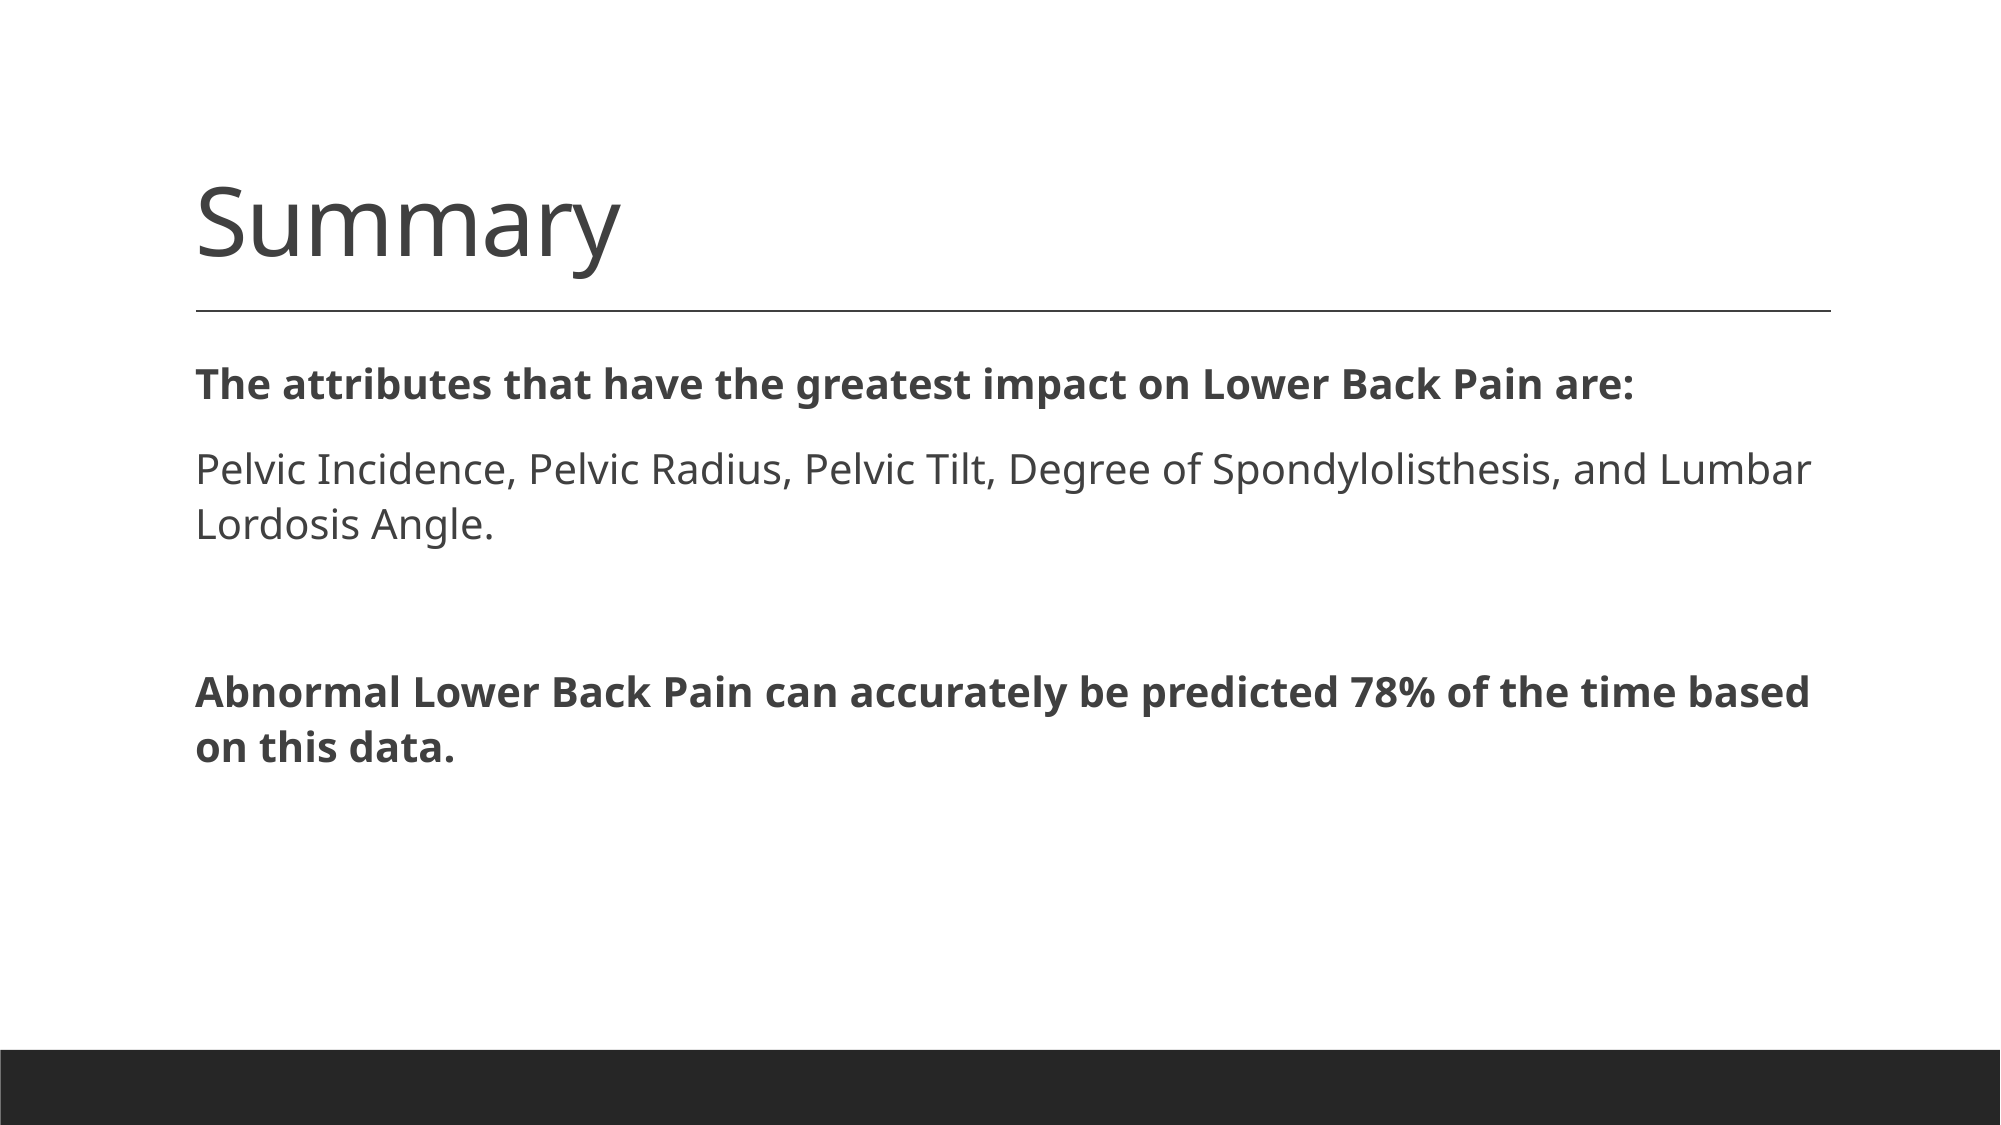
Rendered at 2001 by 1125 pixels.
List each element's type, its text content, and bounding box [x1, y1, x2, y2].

title Summary [180, 47, 1830, 285]
list The attributes that have the greatest impact on Lower Back Pain are: Pelvic Incidence, Pelvic Radius, Pelvic Tilt, Degree of Spondylolisthesis, and Lumbar Lordosis Angle. Abnormal Lower Back Pain can accurately be predicted 78% of the time based on this data. [180, 345, 1830, 963]
